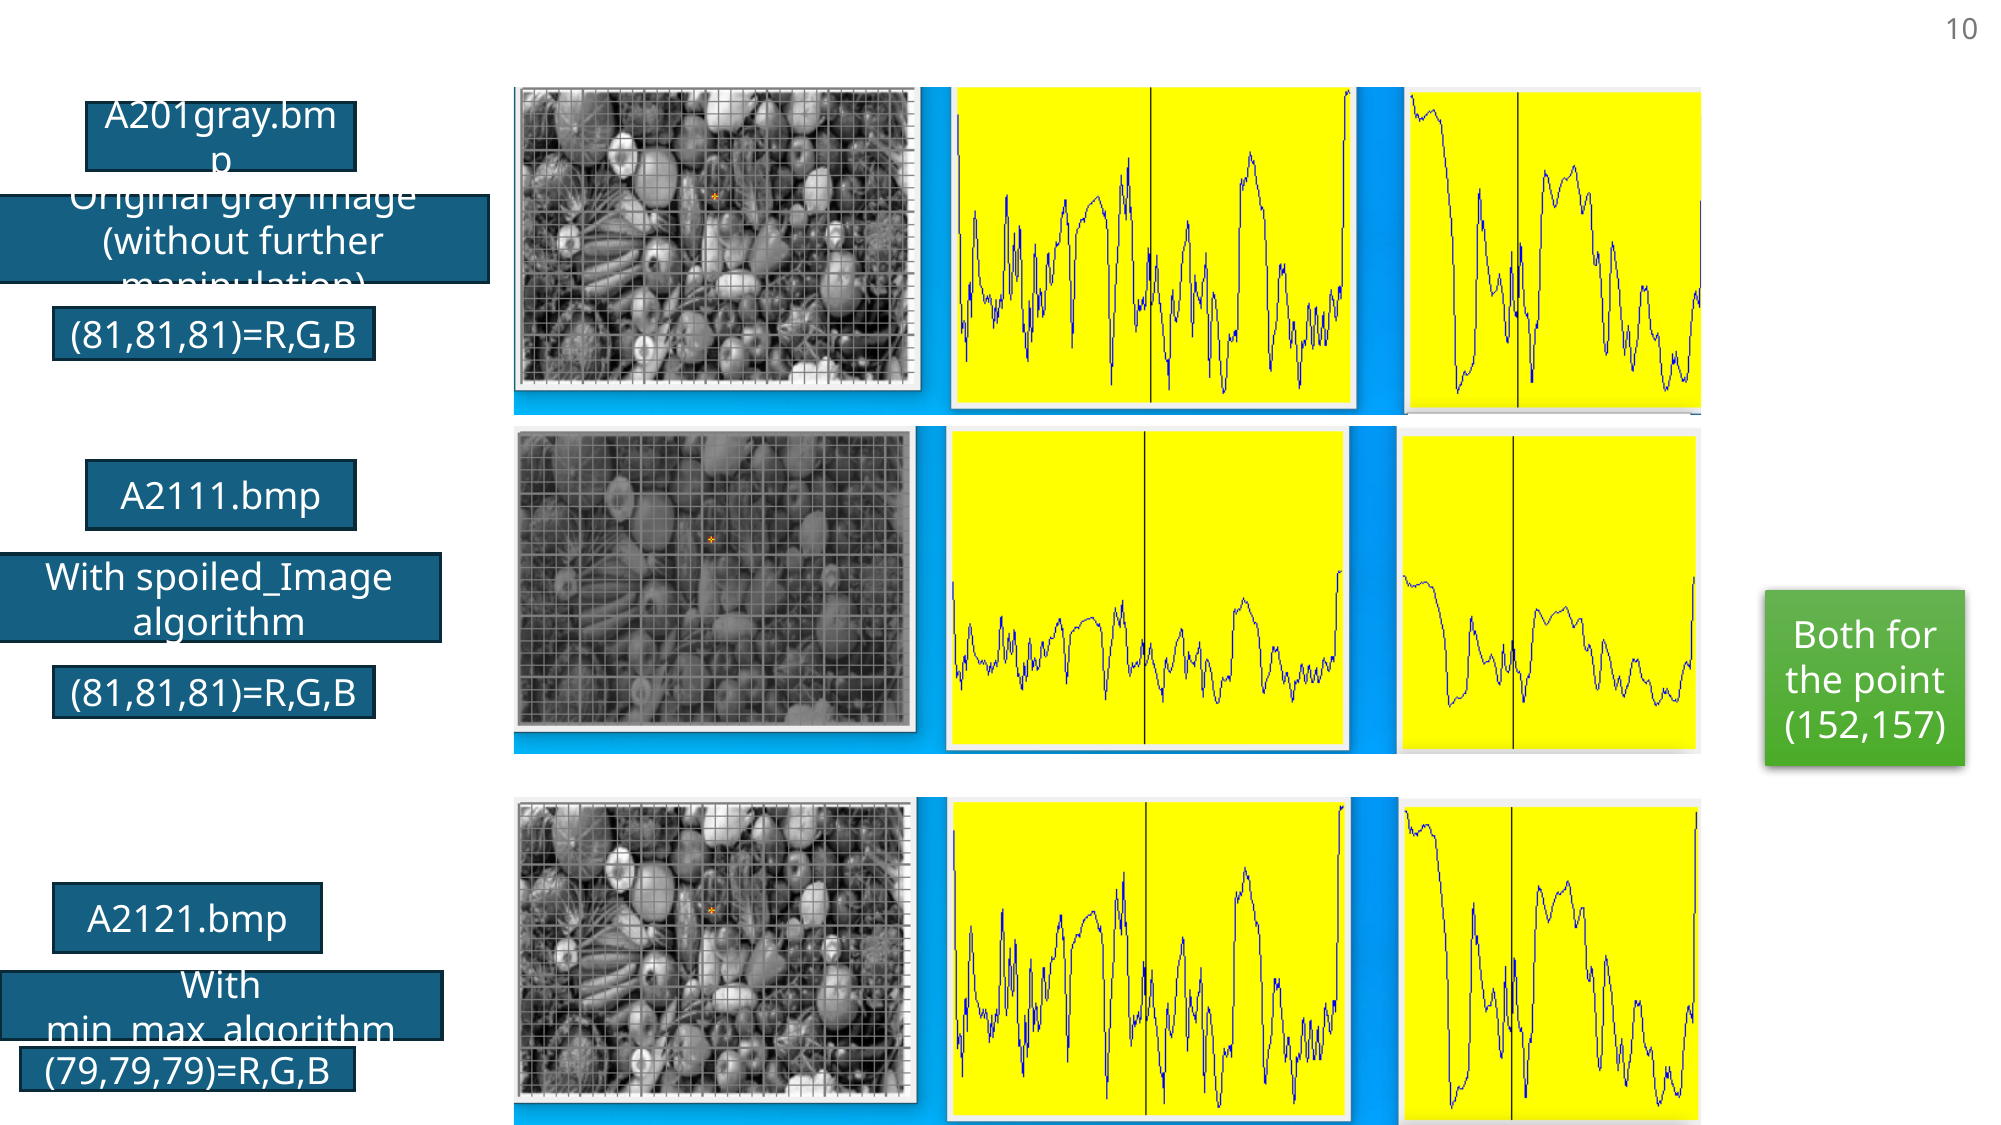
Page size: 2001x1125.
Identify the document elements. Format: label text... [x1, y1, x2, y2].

picture [946, 426, 1702, 755]
slide_number 10 [1930, 0, 2000, 60]
text_box (81,81,81)=R,G,B [52, 306, 376, 361]
text_box (79,79,79)=R,G,B [19, 1046, 356, 1092]
picture [951, 86, 1702, 415]
text_box Original gray image (without further manipulation) [0, 194, 490, 284]
picture [513, 86, 921, 390]
picture [513, 797, 917, 1103]
text_box A2111.bmp [85, 459, 357, 531]
text_box Both for the point (152,157) [1765, 590, 1965, 766]
picture [513, 426, 916, 732]
text_box With spoiled_Image algorithm [0, 552, 442, 643]
text_box With min_max_algorithm [0, 970, 444, 1041]
text_box (81,81,81)=R,G,B [52, 665, 376, 719]
picture [947, 797, 1702, 1125]
text_box A2121.bmp [52, 882, 323, 954]
text_box A201gray.bmp [85, 101, 357, 172]
